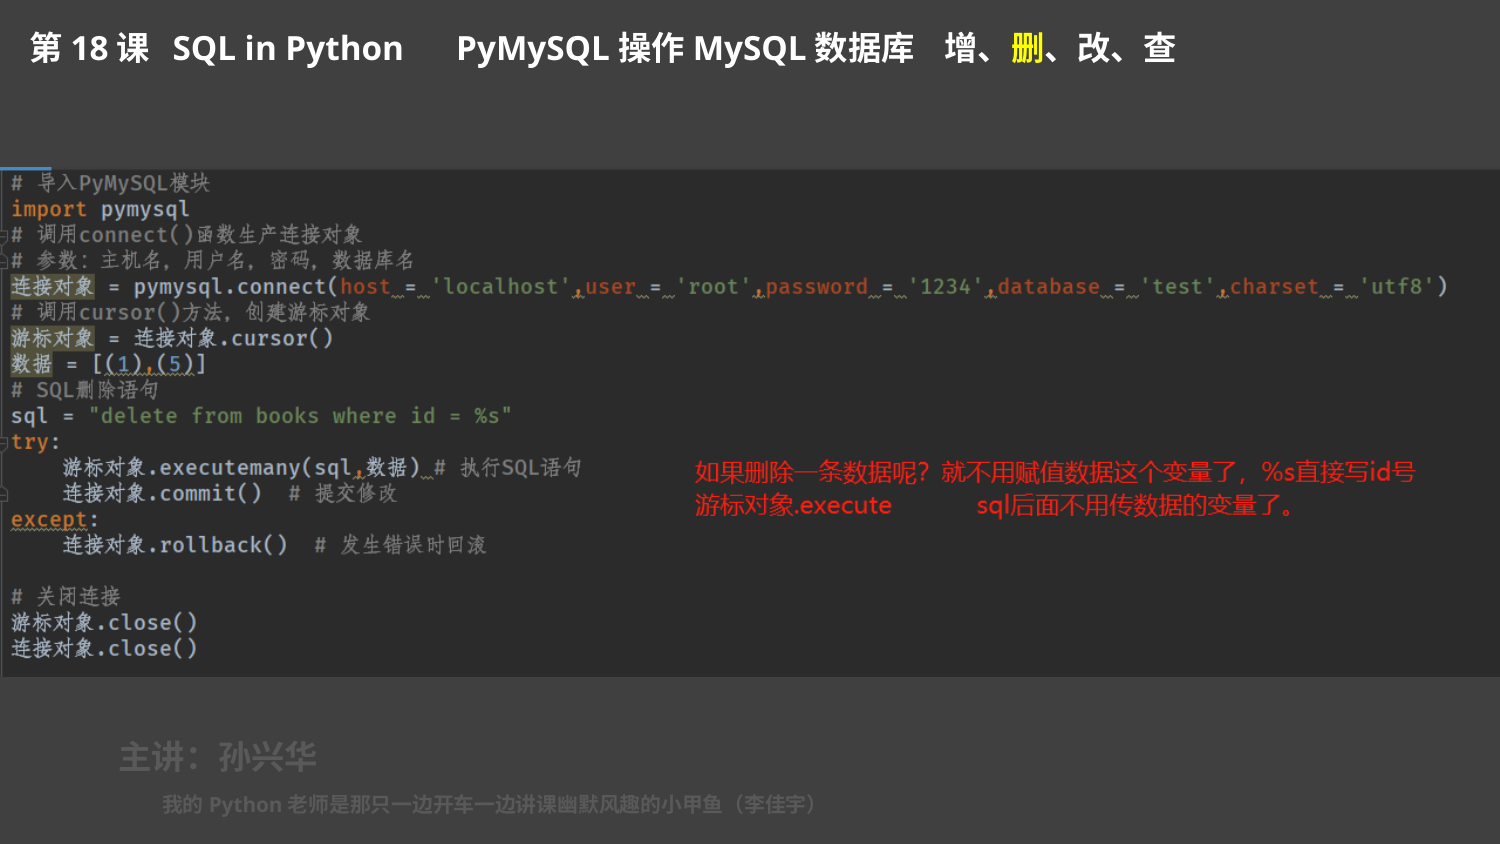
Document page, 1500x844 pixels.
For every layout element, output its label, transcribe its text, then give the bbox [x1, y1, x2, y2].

picture [0, 167, 1500, 677]
text_box 第18课 SQL in Python PyMySQL操作MySQL数据库 增、删、改、查 [14, 20, 1459, 80]
